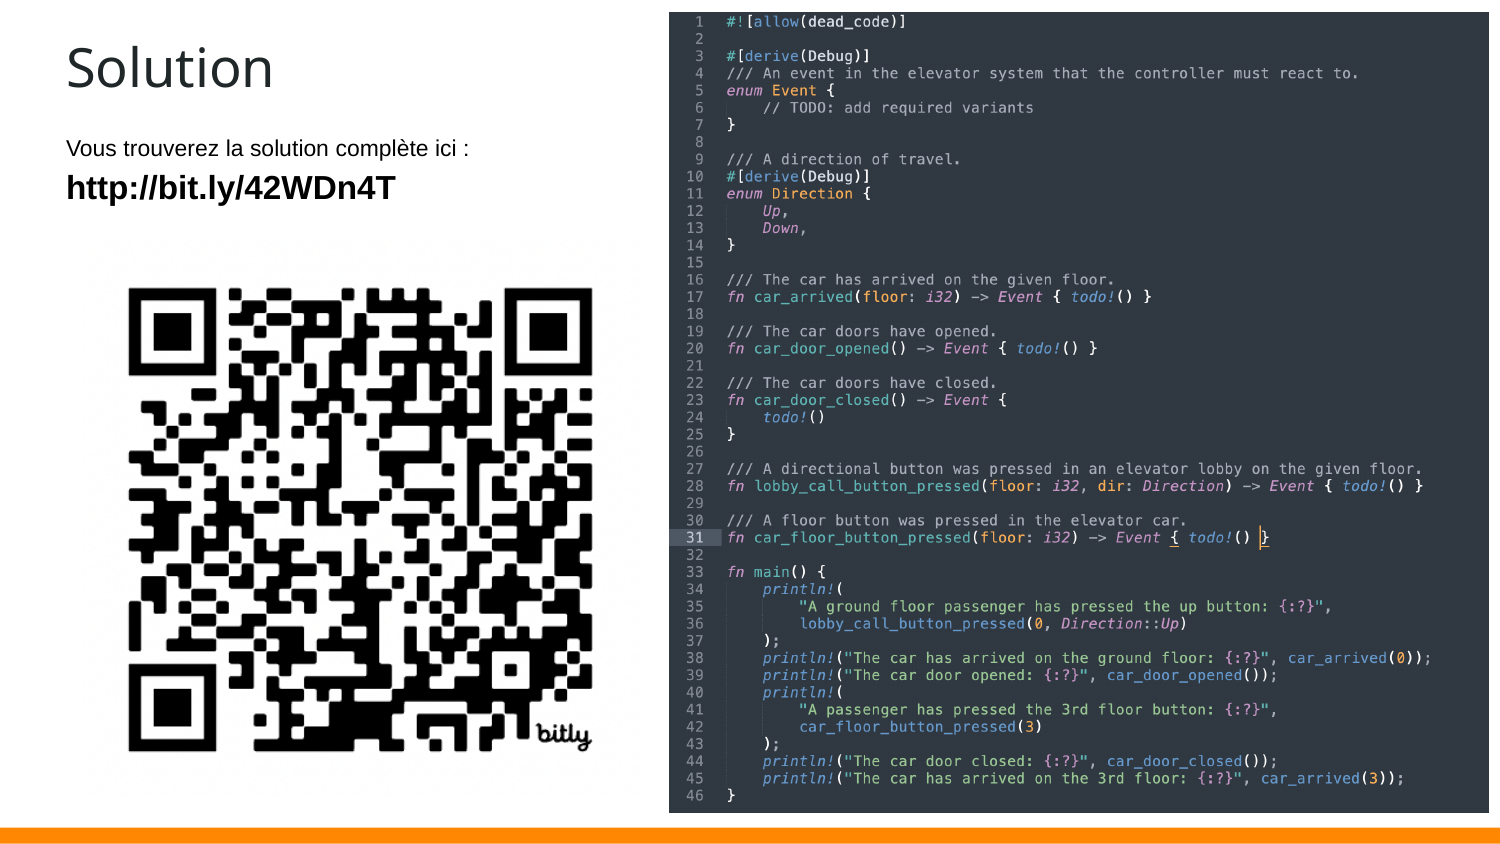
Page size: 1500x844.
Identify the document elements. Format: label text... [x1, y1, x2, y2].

list Vous trouverez la solution complète ici : http://bit.ly/42WDn4T [51, 113, 663, 813]
picture [80, 238, 640, 797]
title Solution [51, 18, 663, 113]
picture [669, 12, 1489, 814]
